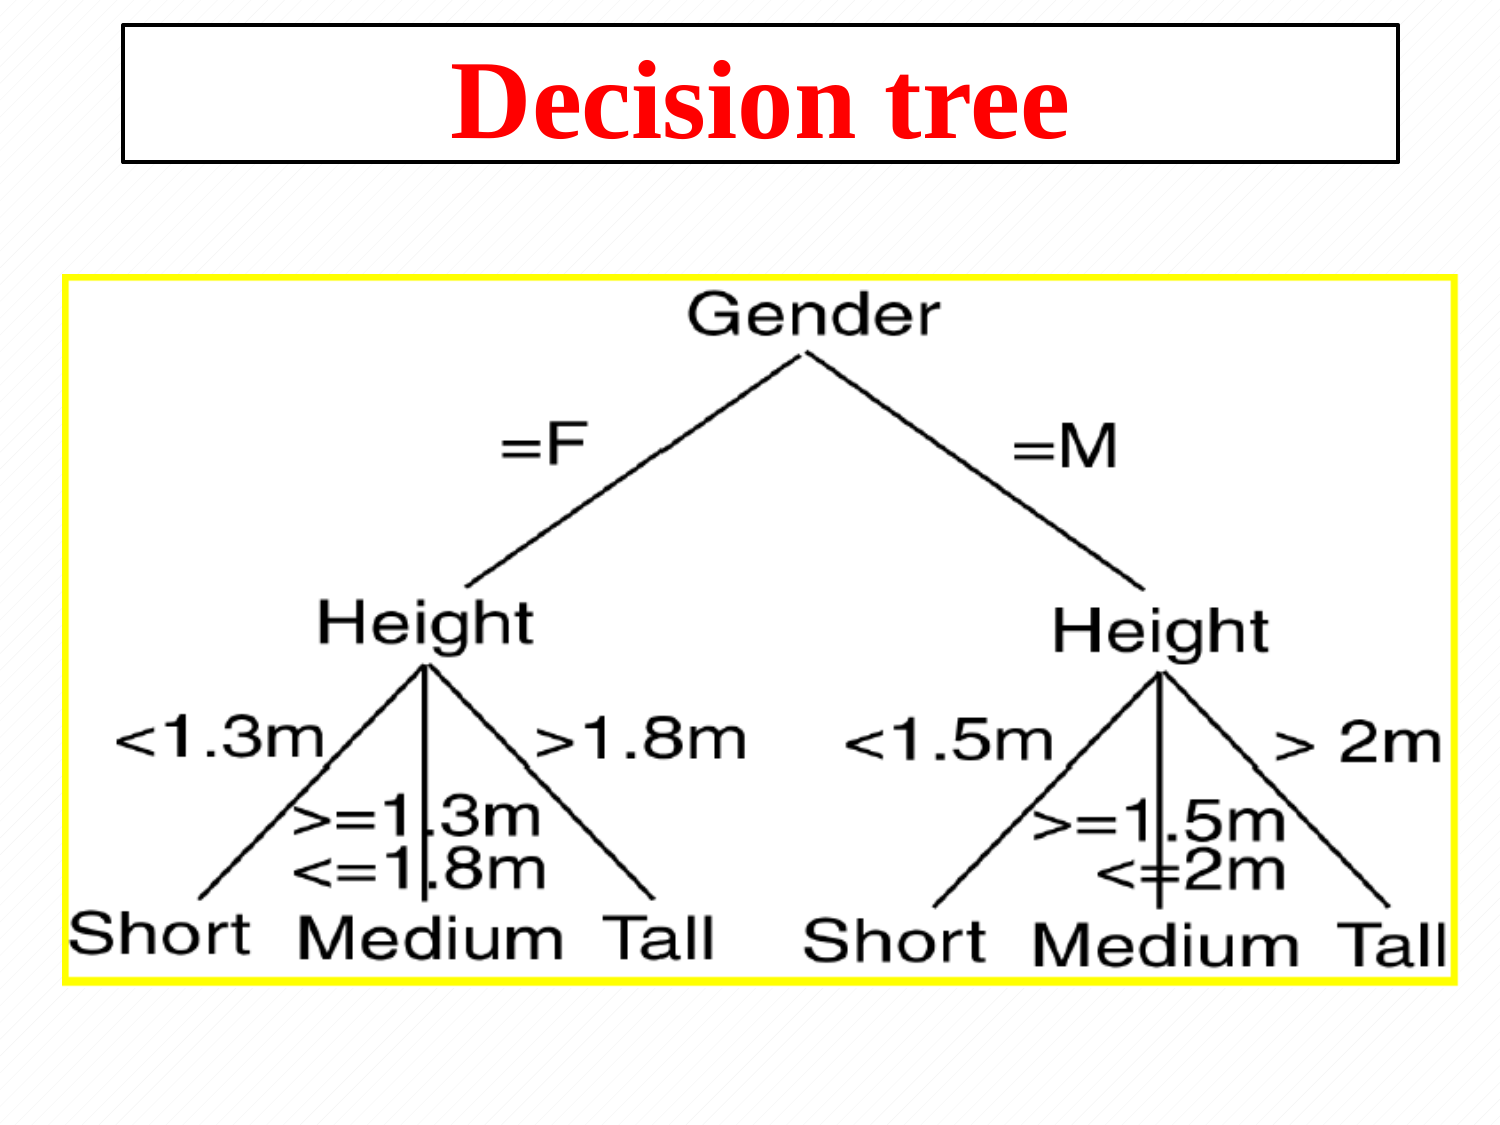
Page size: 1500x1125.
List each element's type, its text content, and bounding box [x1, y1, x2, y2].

picture [62, 274, 1460, 988]
title Decision tree [121, 23, 1400, 164]
